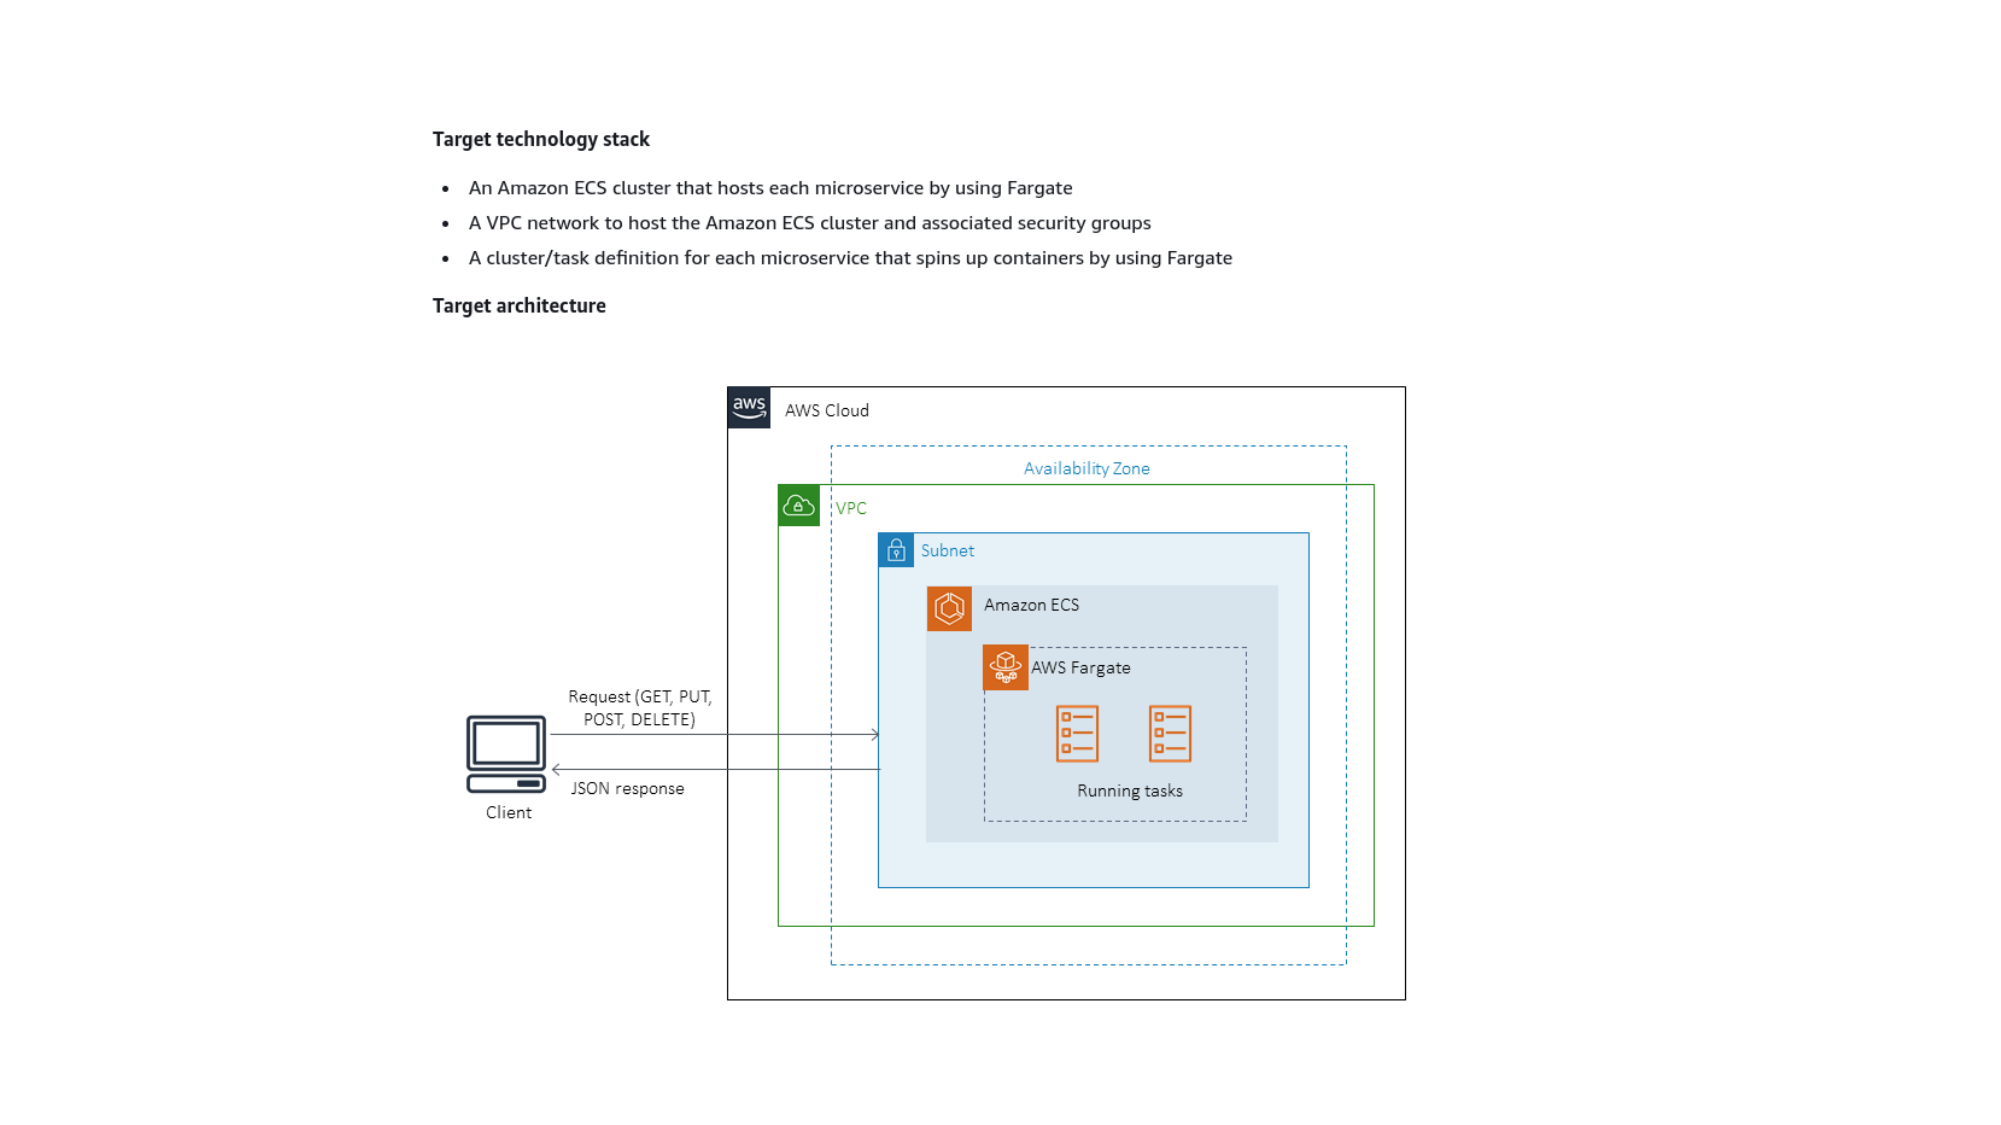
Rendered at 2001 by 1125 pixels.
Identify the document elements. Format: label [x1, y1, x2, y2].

picture [393, 87, 1551, 1038]
